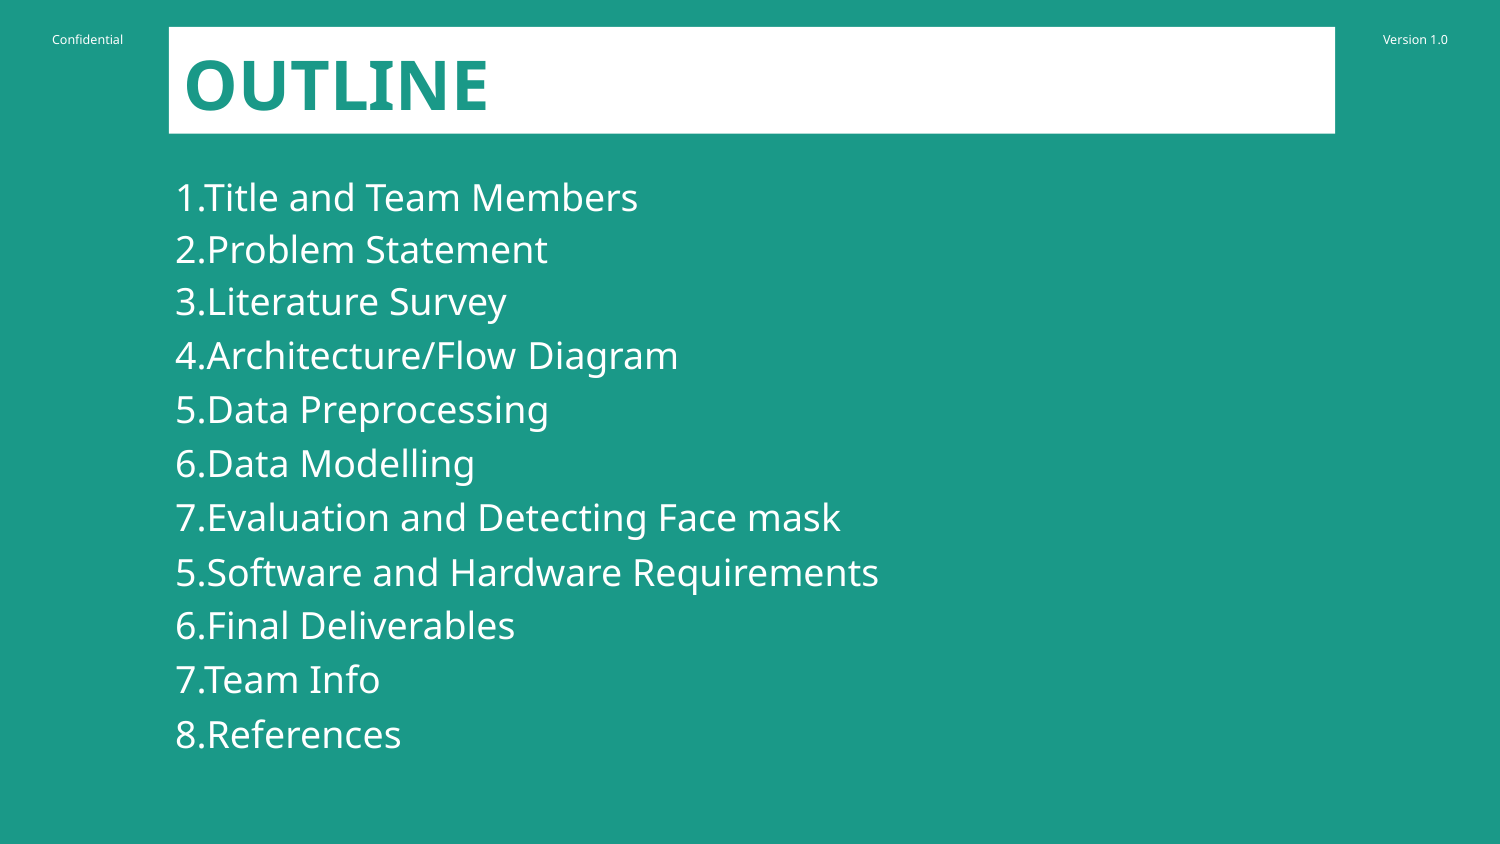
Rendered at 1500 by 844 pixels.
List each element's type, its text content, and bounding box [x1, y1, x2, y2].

title OUTLINE [168, 26, 1336, 134]
text_box 1.Title and Team Members 2.Problem Statement 3.Literature Survey 4.Architecture/Flow Diagram 5.Data Preprocessing 6.Data Modelling 7.Evaluation and Detecting Face mask 5.Software and Hardware Requirements 6.Final Deliverables 7.Team Info 8.References [160, 151, 1269, 816]
